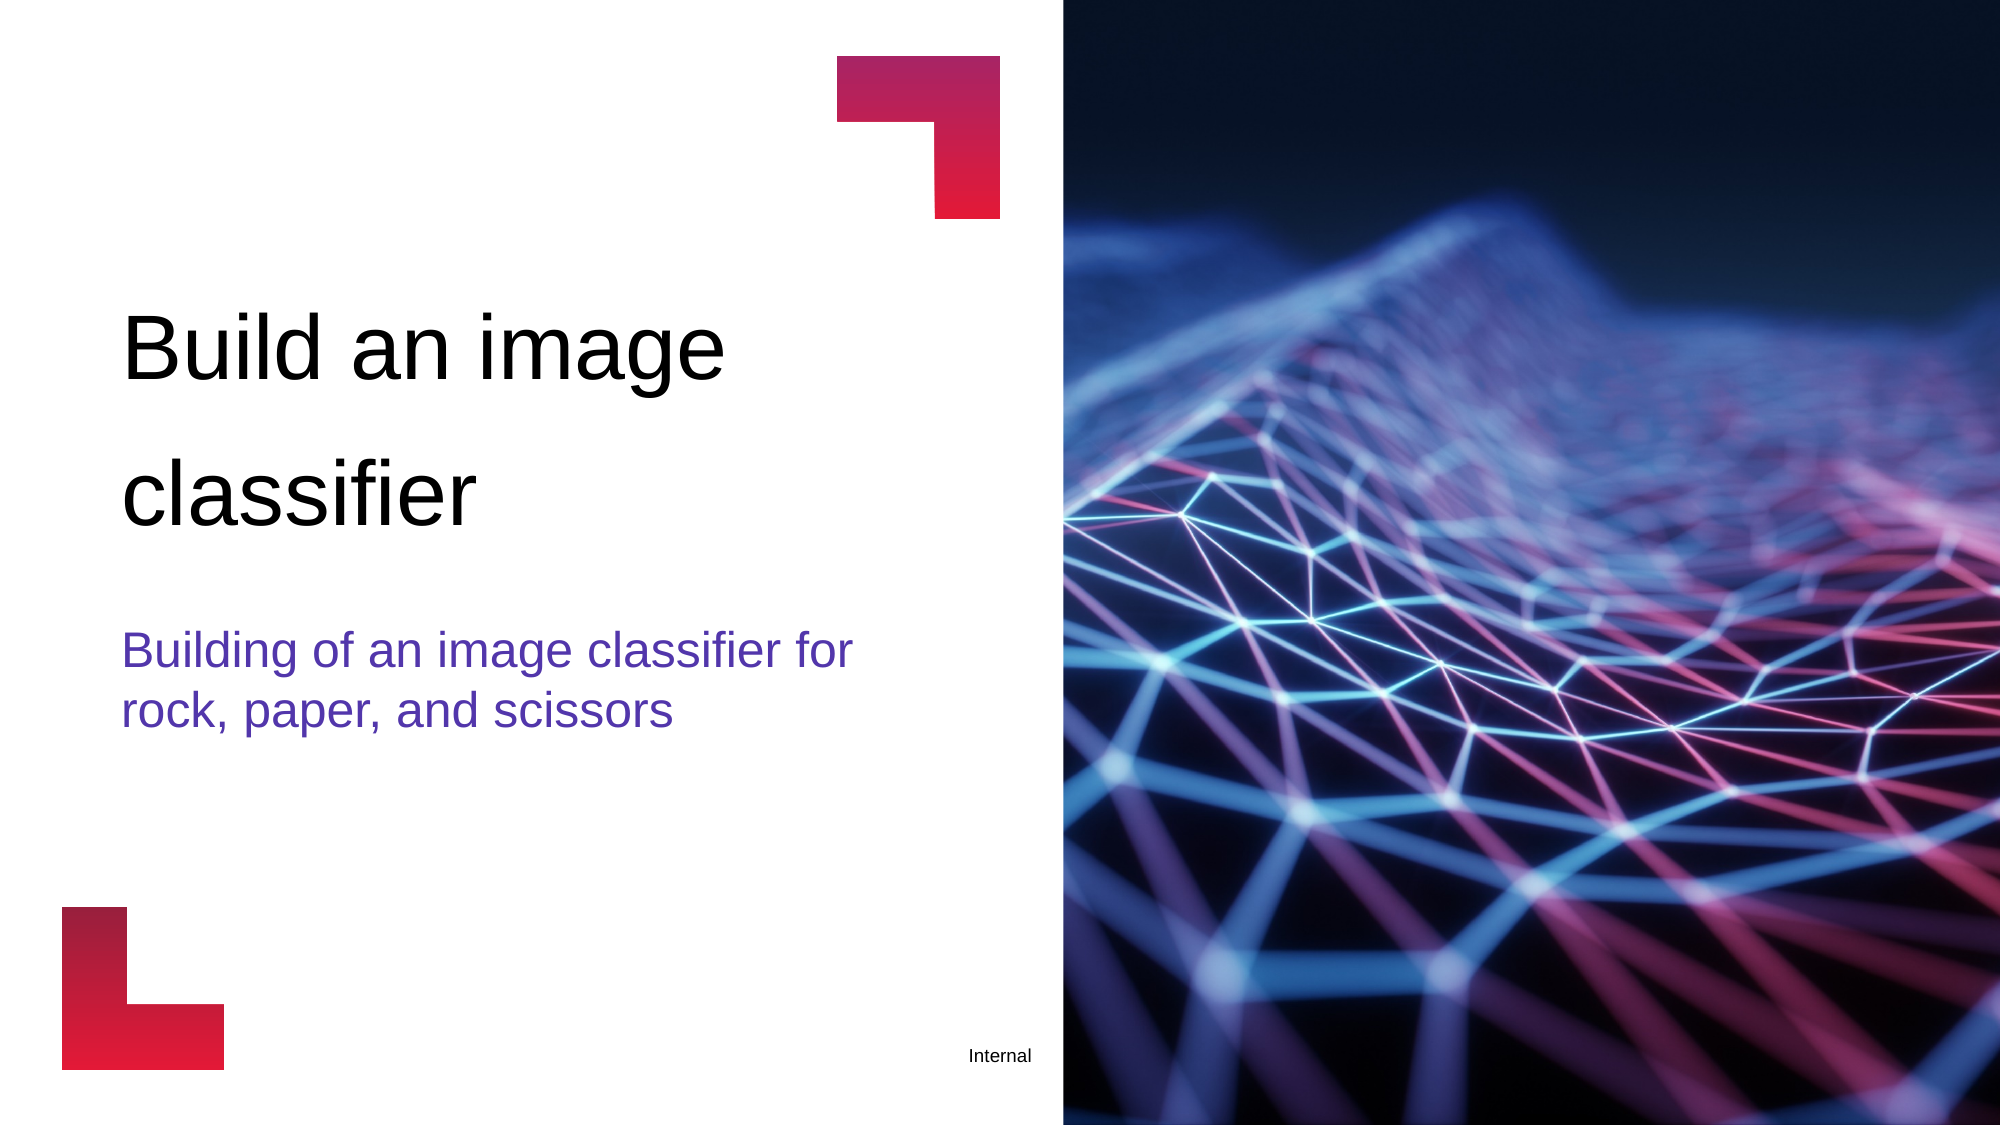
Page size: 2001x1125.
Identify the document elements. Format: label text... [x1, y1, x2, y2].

text_box [837, 56, 1000, 219]
picture [1063, 0, 2000, 1125]
text_box Build an image classifier [120, 237, 838, 511]
text_box Building of an image classifier for rock, paper, and scissors [120, 511, 892, 844]
text_box [61, 907, 365, 1091]
text_box [61, 907, 225, 1070]
